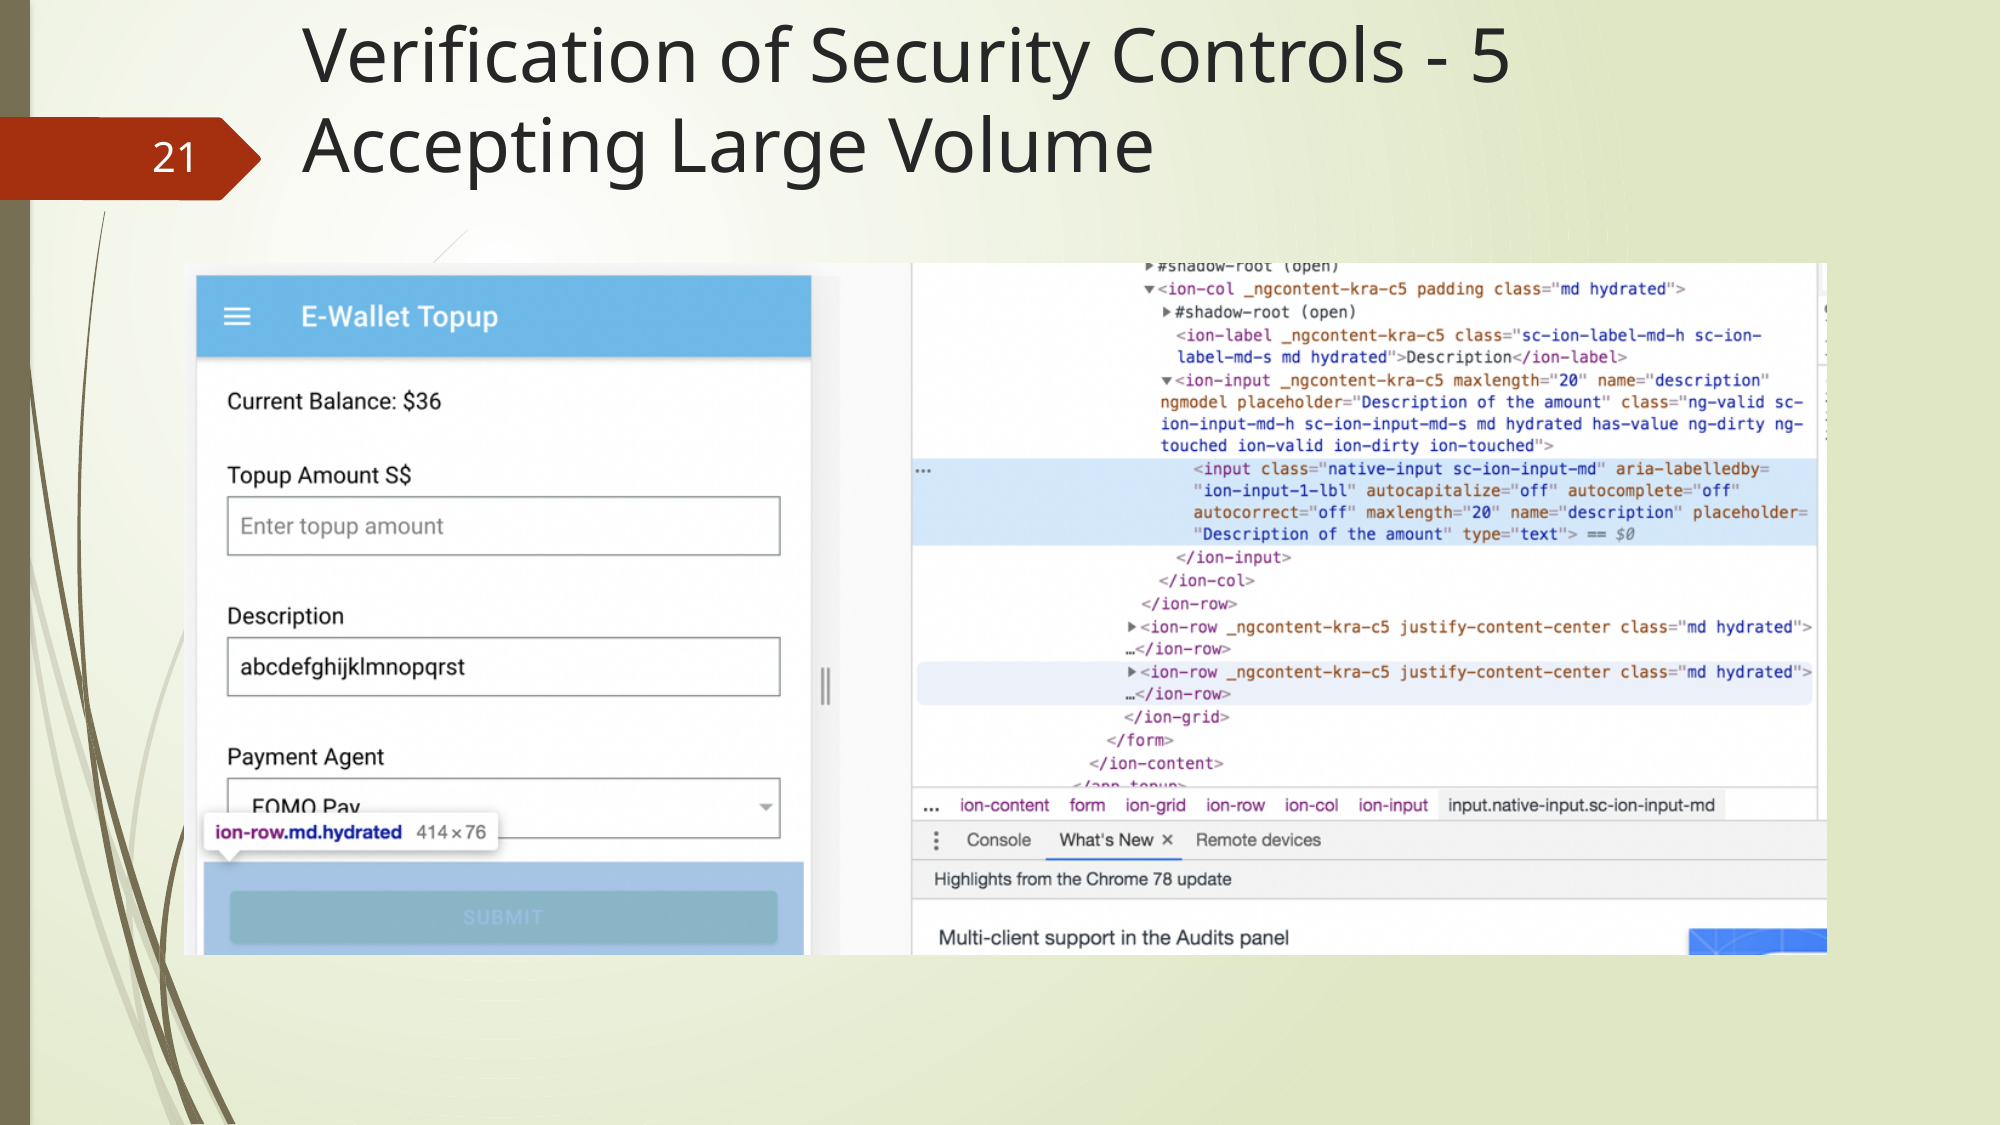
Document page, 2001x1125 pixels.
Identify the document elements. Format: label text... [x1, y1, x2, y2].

picture [184, 263, 1827, 955]
title Verification of Security Controls - 5 Accepting Large Volume [287, 0, 1750, 211]
slide_number 21 [87, 129, 216, 190]
